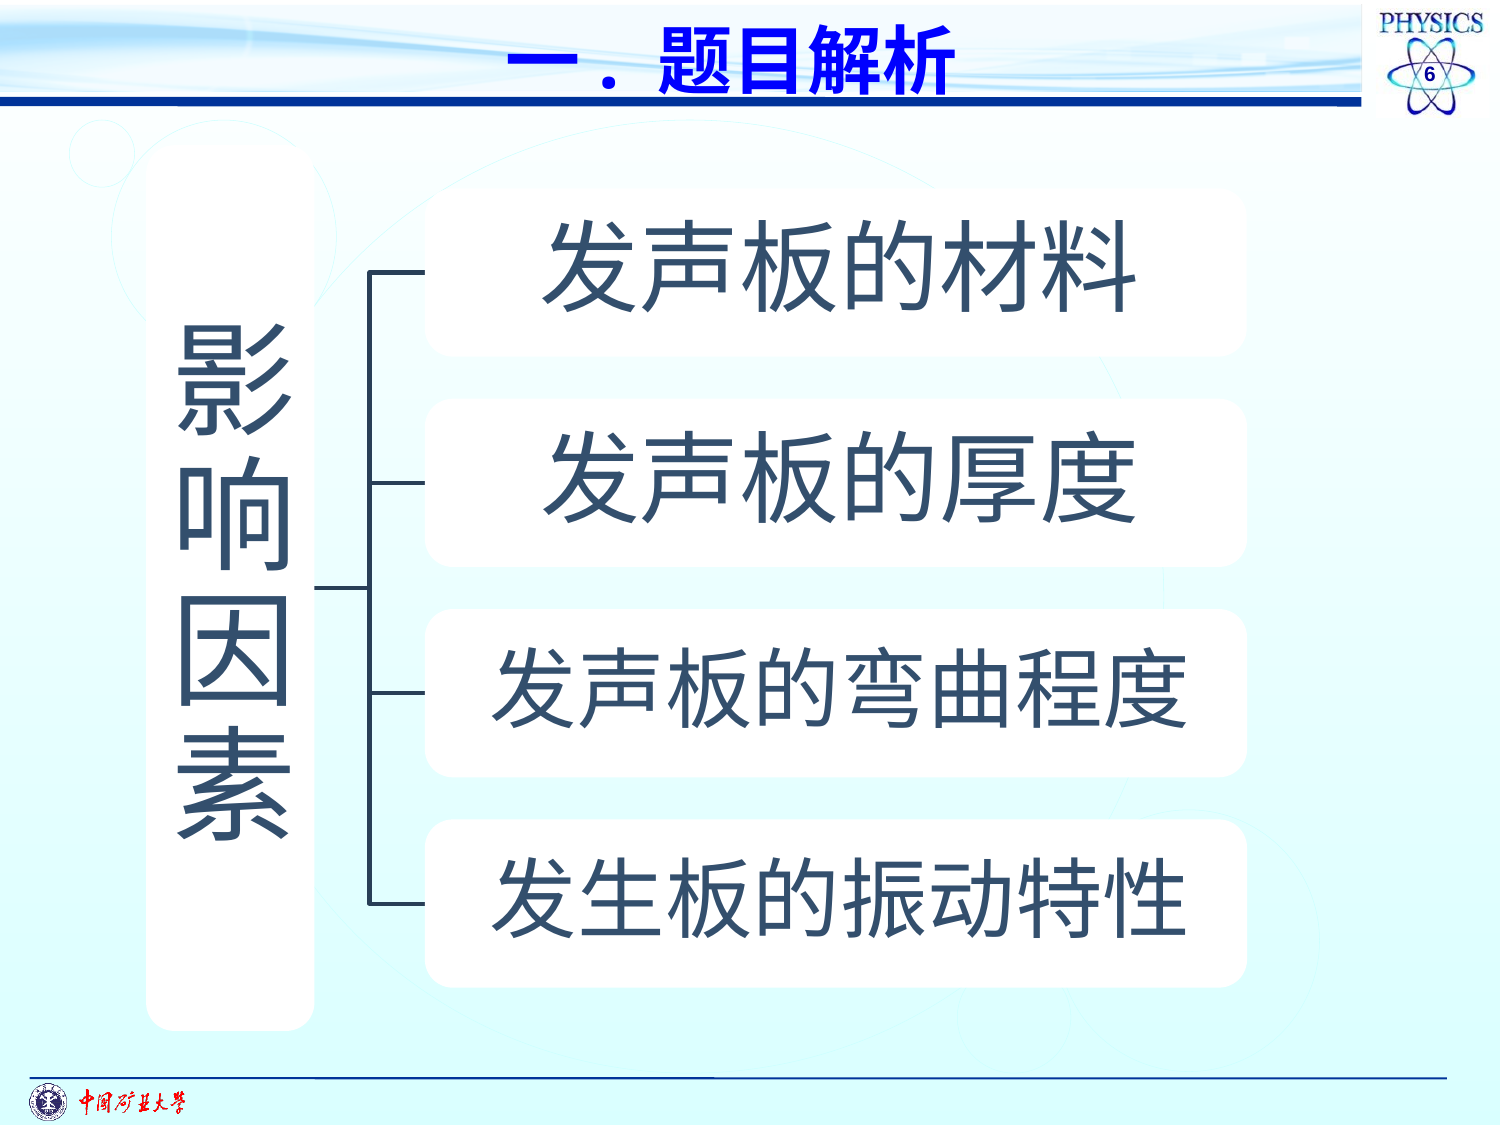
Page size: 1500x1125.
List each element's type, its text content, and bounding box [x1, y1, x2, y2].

picture [29, 1083, 67, 1121]
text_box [116, 144, 1277, 1032]
text_box 一. 题目解析 [490, 0, 1002, 111]
picture [1362, 4, 1490, 118]
picture [79, 1089, 185, 1115]
